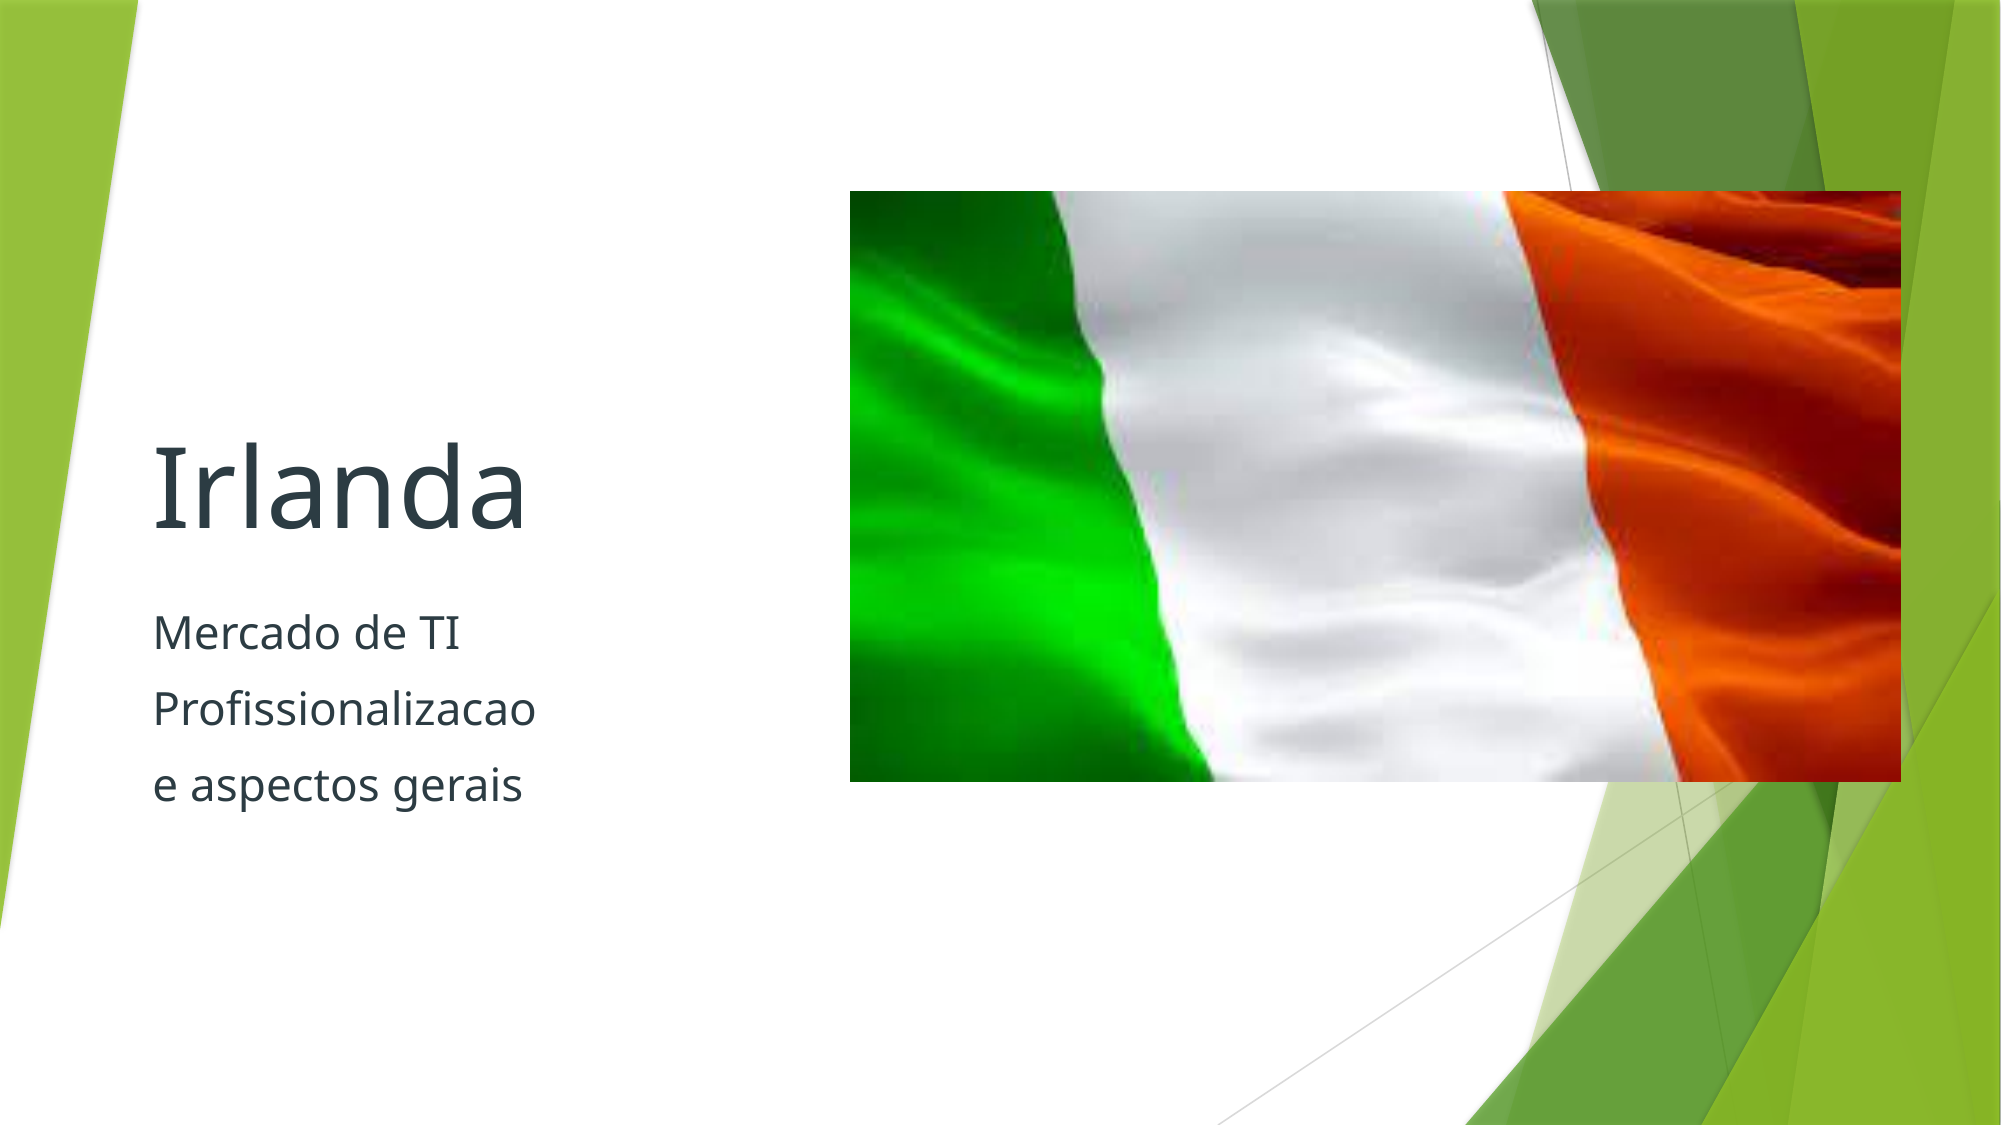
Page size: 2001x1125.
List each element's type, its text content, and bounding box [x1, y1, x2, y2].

subtitle Mercado de TI Profissionalizacao e aspectos gerais [137, 596, 788, 894]
picture [850, 190, 1902, 783]
title Irlanda [137, 83, 788, 559]
